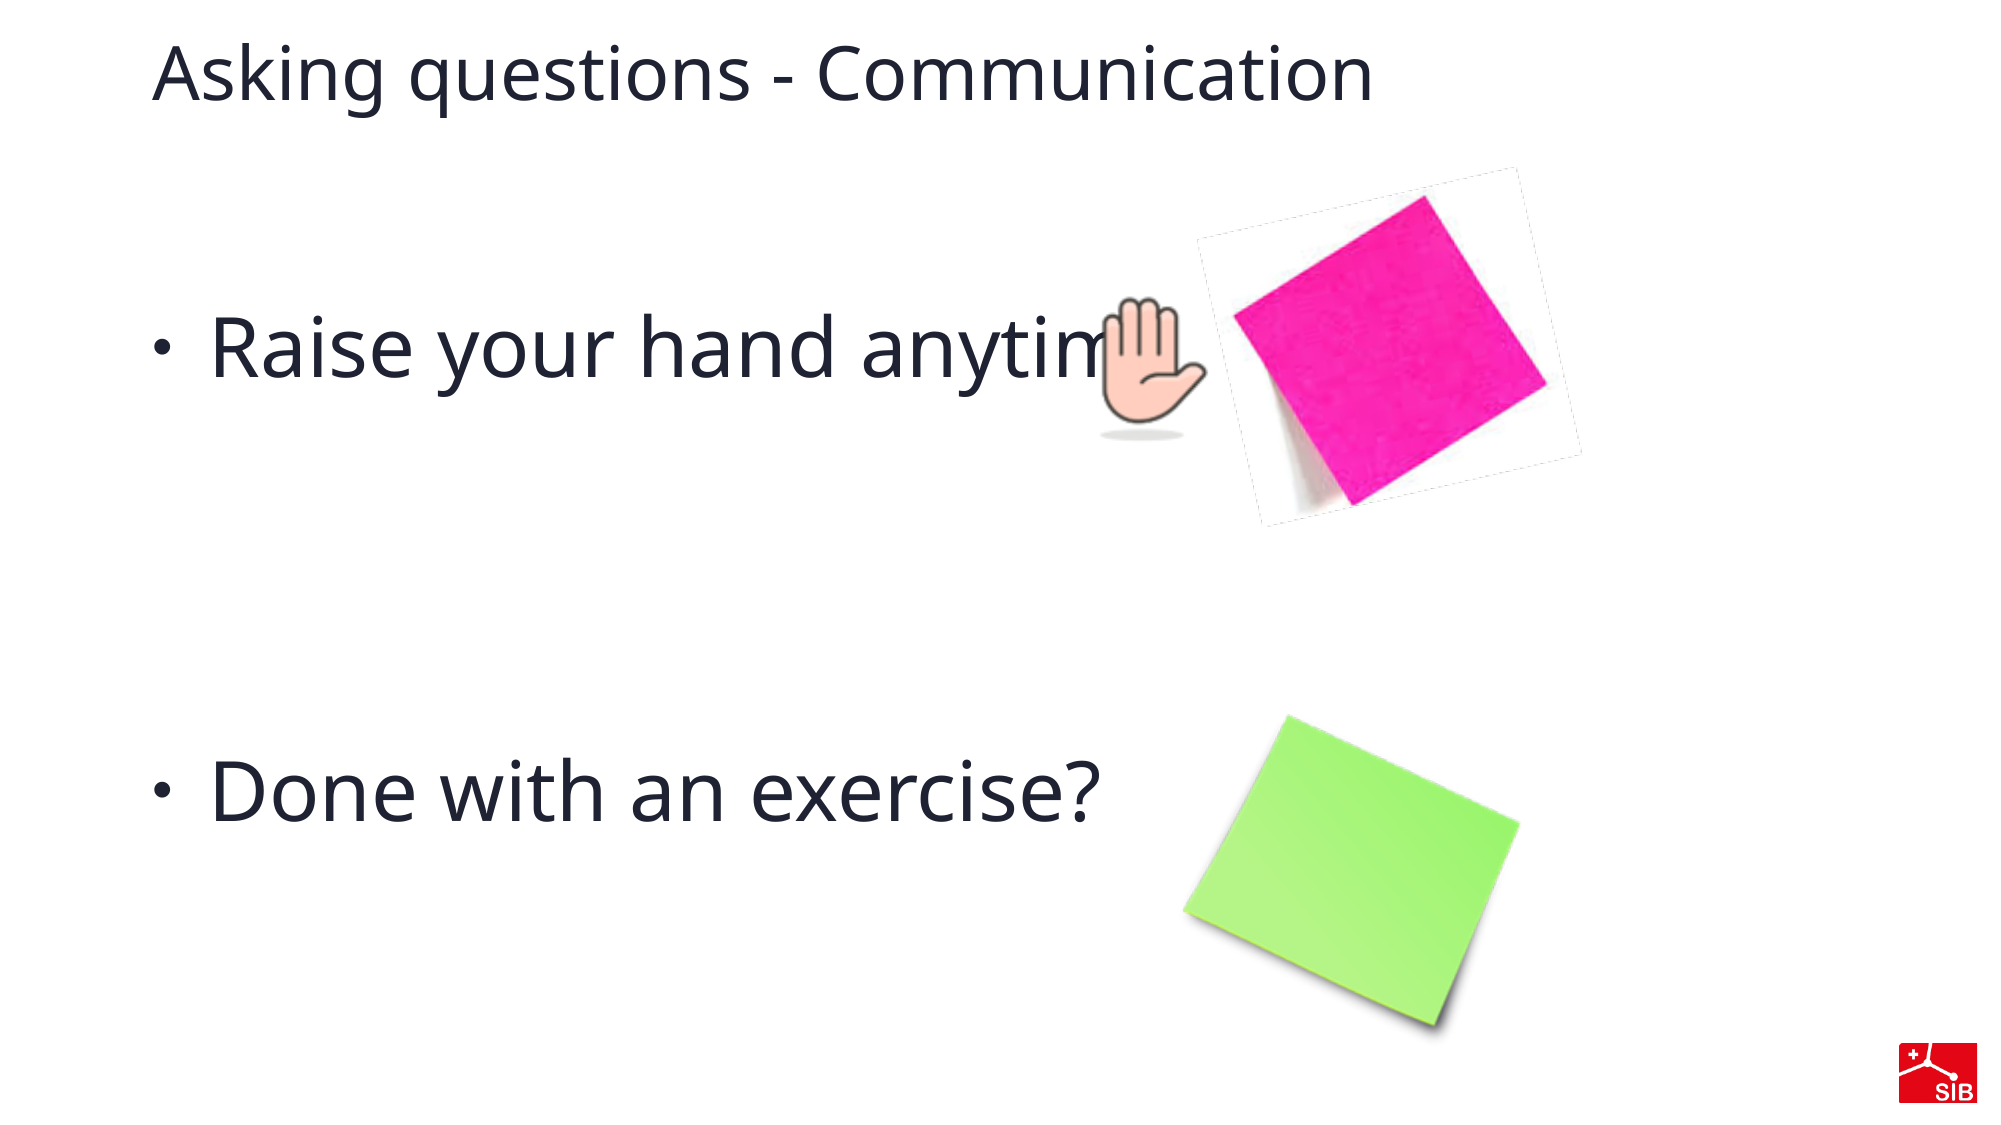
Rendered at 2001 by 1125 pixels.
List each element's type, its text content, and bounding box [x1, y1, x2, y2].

picture [1051, 166, 1583, 528]
picture [1171, 696, 1558, 1064]
title Asking questions - Communication [137, 42, 1863, 117]
list Raise your hand anytime Done with an exercise? [137, 298, 1863, 1013]
